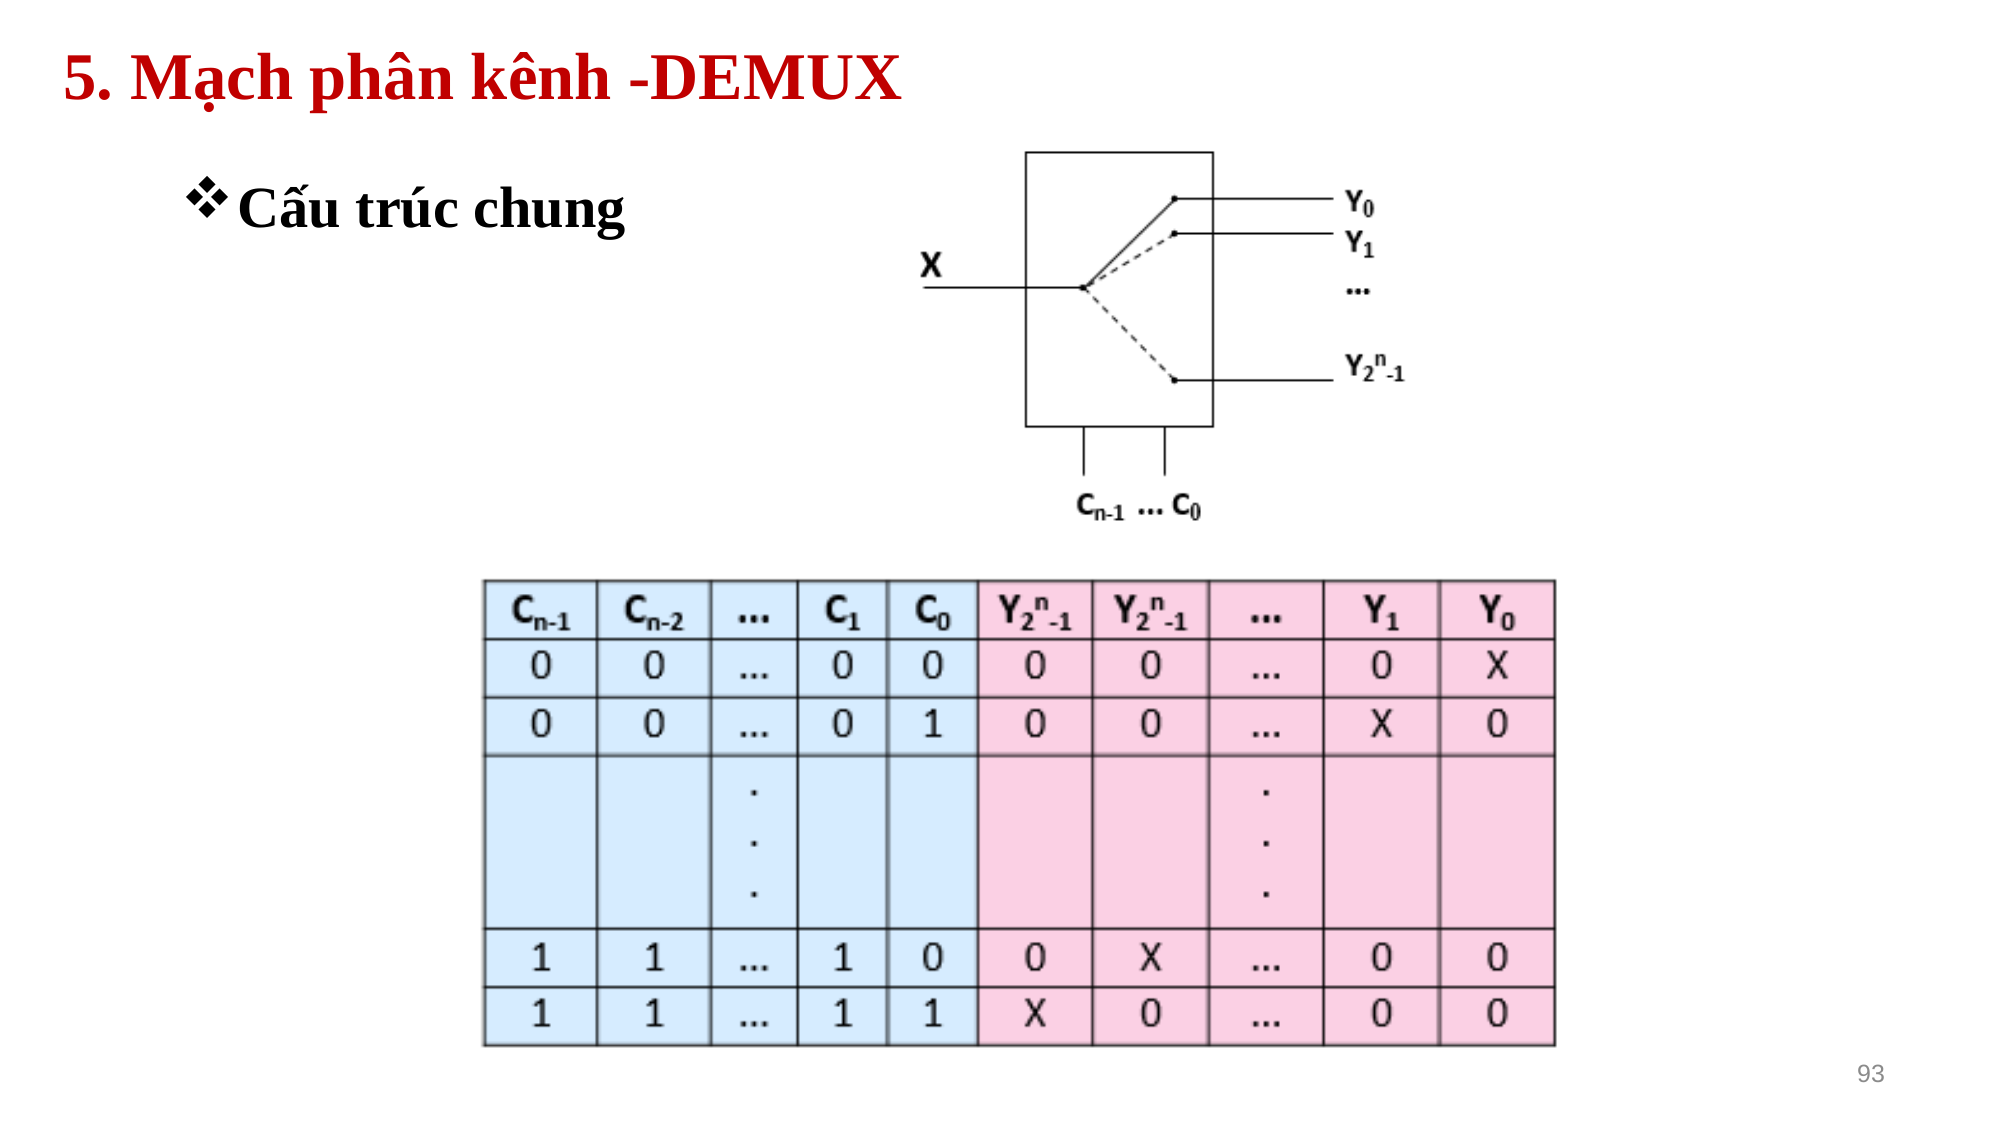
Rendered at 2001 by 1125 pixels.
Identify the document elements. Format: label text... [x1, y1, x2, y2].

text_box Cấu trúc chung [166, 161, 642, 247]
picture [902, 121, 1415, 544]
picture [472, 559, 1567, 1073]
title 5. Mạch phân kênh -DEMUX [48, 26, 1524, 119]
slide_number 93 [1433, 1042, 1900, 1103]
